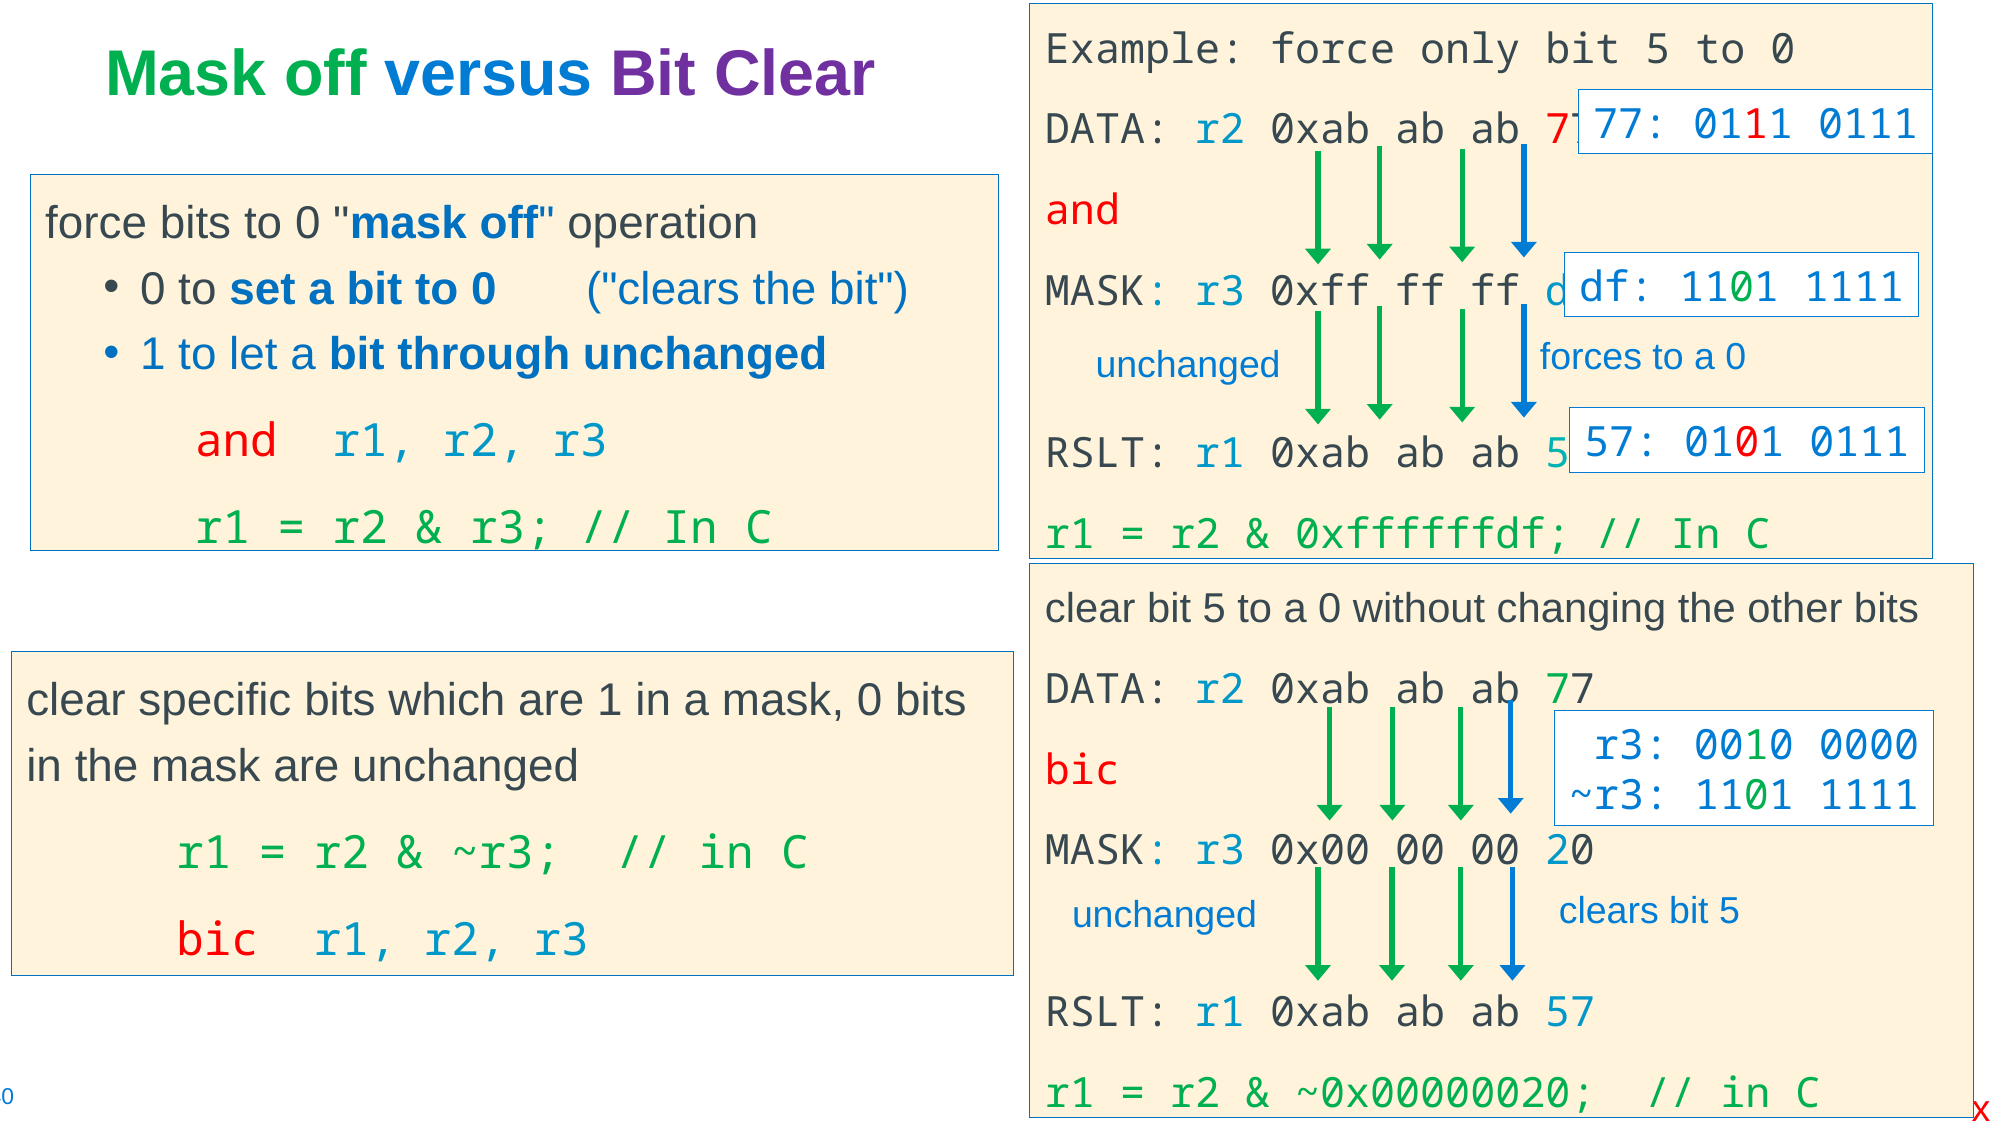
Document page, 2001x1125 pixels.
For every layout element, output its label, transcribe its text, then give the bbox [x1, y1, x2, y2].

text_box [1029, 3, 1933, 559]
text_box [1029, 563, 1974, 1118]
text_box clear specific bits which are 1 in a mask, 0 bits in the mask are unchanged r1 = r2 & ~r3; // in C bic r1, r2, r3 [11, 651, 1014, 976]
title Mask off versus Bit Clear [90, 25, 1029, 118]
text_box x [1956, 1076, 2000, 1125]
text_box force bits to 0 "mask off" operation 0 to set a bit to 0 ("clears the bit") 1 to let a bit through unchanged and r1, r2, r3 r1 = r2 & r3; // In C [30, 174, 999, 551]
